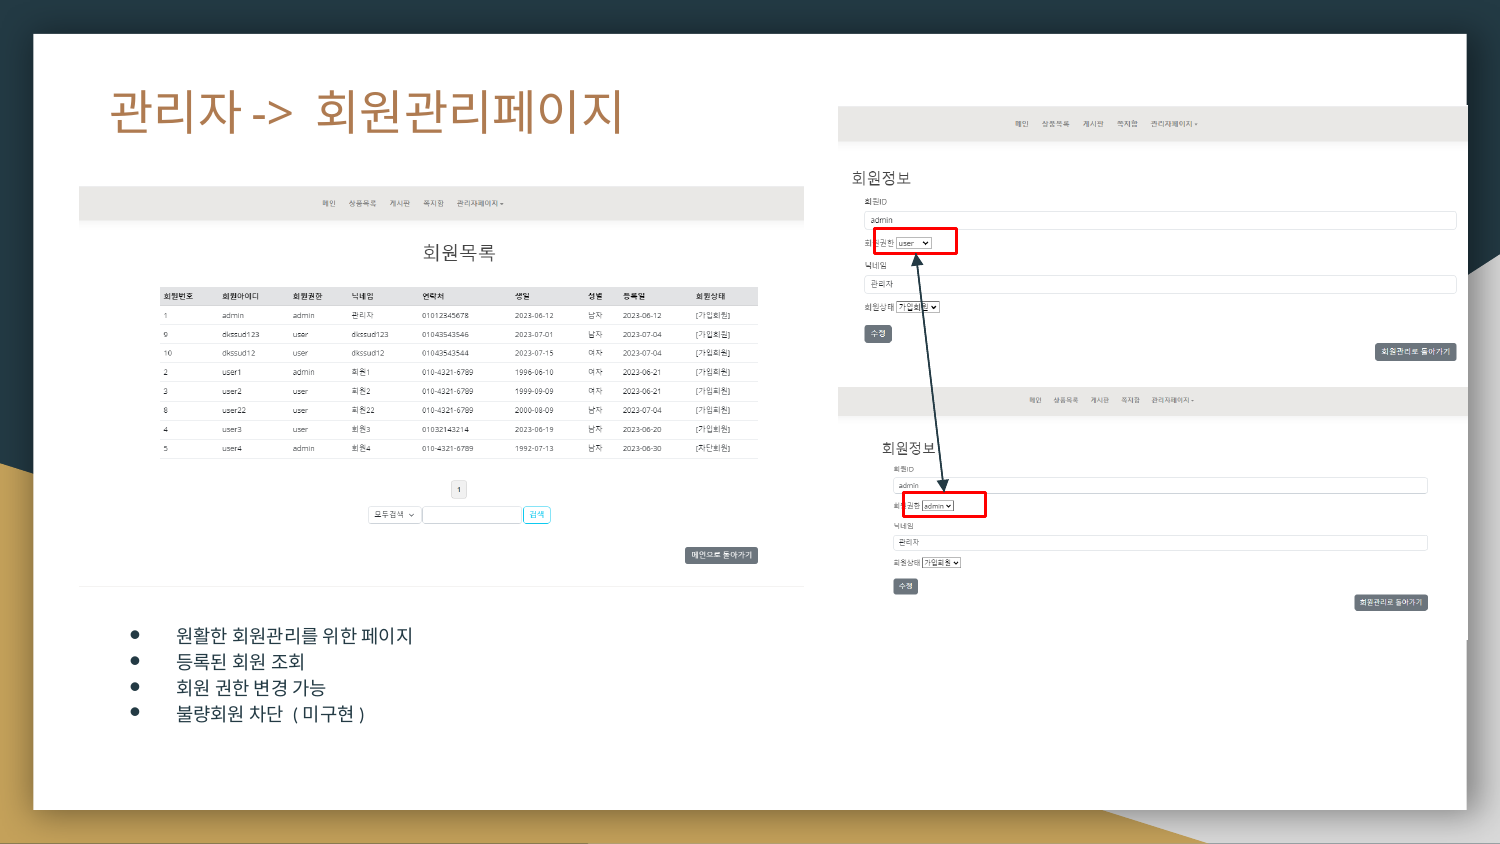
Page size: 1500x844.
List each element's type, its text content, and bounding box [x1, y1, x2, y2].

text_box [915, 252, 945, 493]
picture [79, 185, 804, 587]
list 원활한 회원관리를 위한 페이지 등록된 회원 조회 회원 권한 변경 가능 불량회원 차단 (미구현) [86, 606, 1357, 741]
title 관리자-> 회원관리페이지 [94, 67, 858, 156]
picture [837, 105, 1469, 640]
